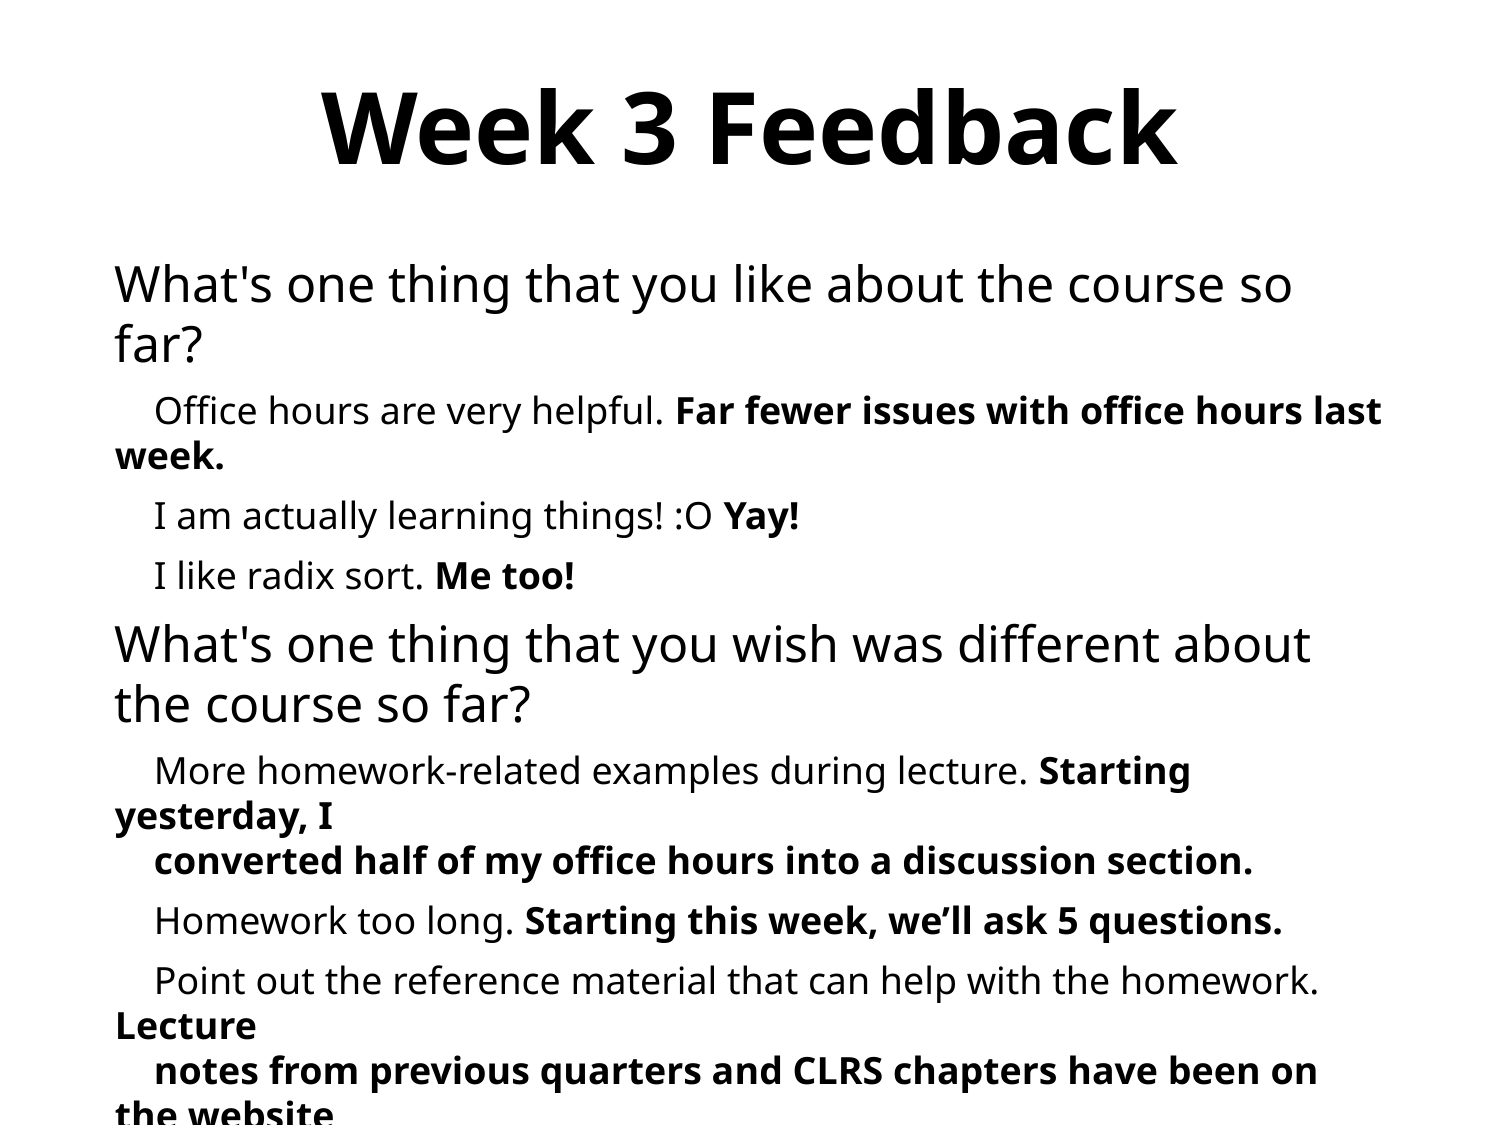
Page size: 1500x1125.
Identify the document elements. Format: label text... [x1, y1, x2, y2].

subtitle Week 3 Feedback [0, 50, 1500, 237]
subtitle What's one thing that you like about the course so far? Office hours are very helpful. Far fewer issues with office hours last week. I am actually learning things! :O Yay! I like radix sort. Me too! What's one thing that you wish was different about the course so far? More homework-related examples during lecture. Starting yesterday, I converted half of my office hours into a discussion section. Homework too long. Starting this week, we’ll ask 5 questions. Point out the reference material that can help with the homework. Lecture notes from previous quarters and CLRS chapters have been on the website for the past two weeks. More link to application of these algorithm. Starting this week, the homework will be more applied and motivated. [99, 236, 1400, 1125]
